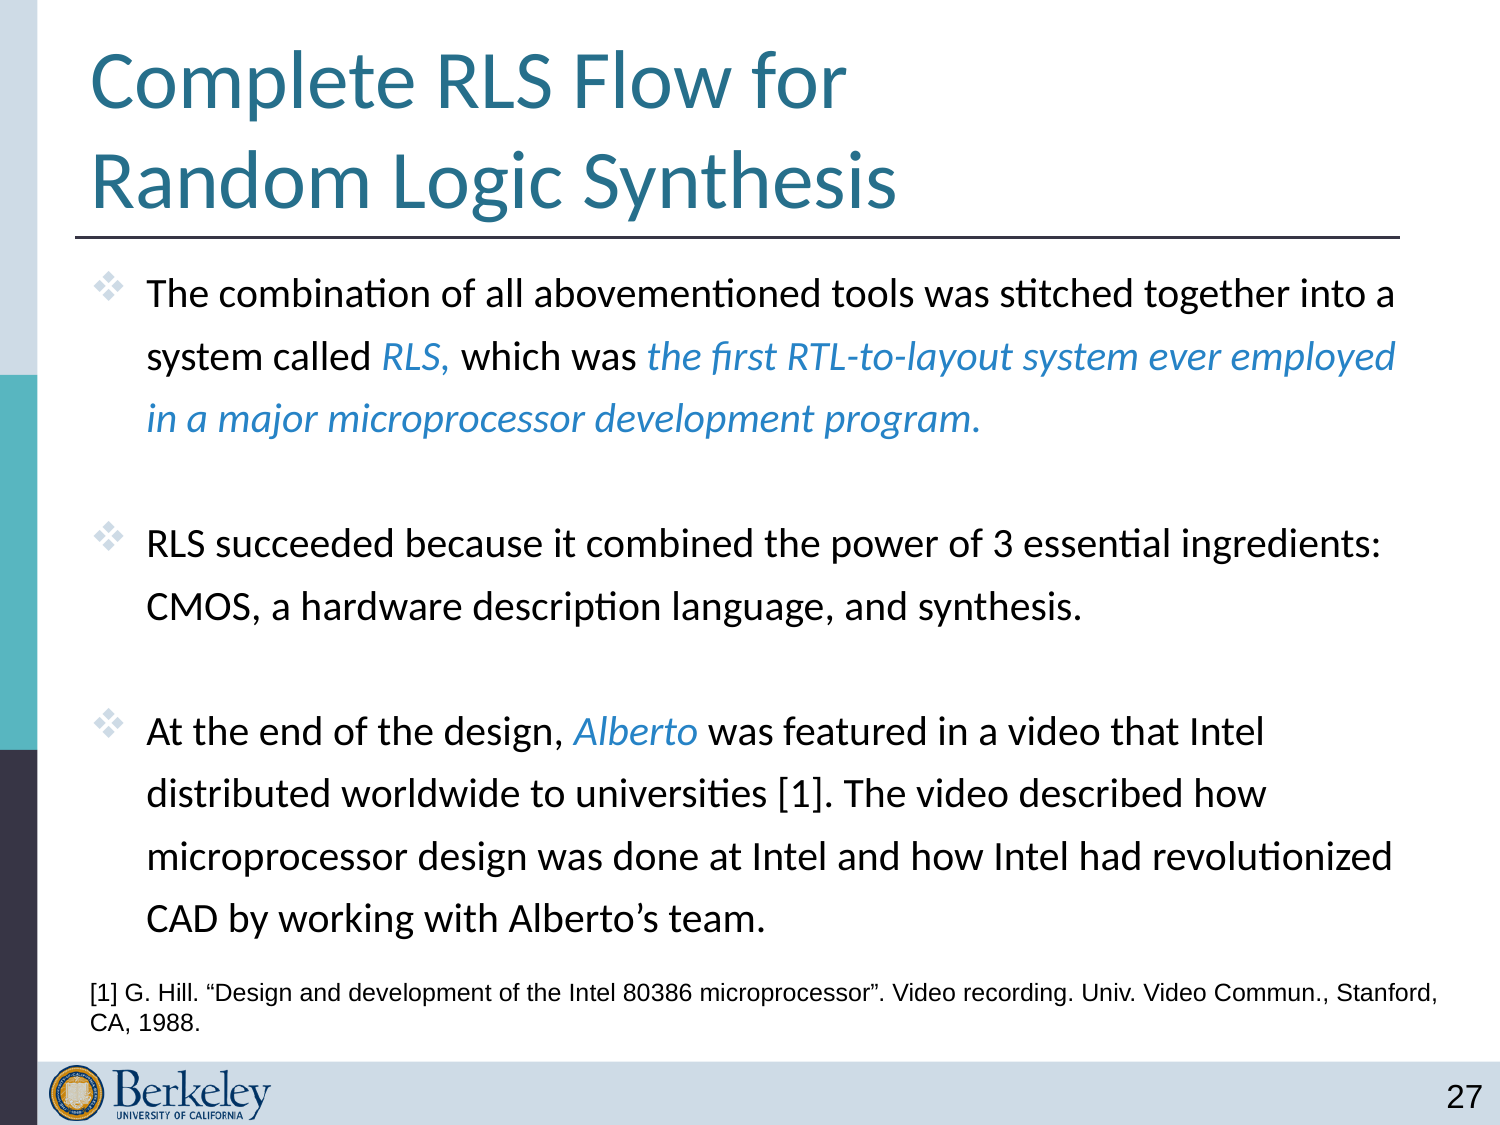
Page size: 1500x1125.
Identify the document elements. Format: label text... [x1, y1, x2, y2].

list The combination of all abovementioned tools was stitched together into a system called RLS, which was the first RTL-to-layout system ever employed in a major microprocessor development program. RLS succeeded because it combined the power of 3 essential ingredients: CMOS, a hardware description language, and synthesis. At the end of the design, Alberto was featured in a video that Intel distributed worldwide to universities [1]. The video described how microprocessor design was done at Intel and how Intel had revolutionized CAD by working with Alberto’s team. [75, 246, 1438, 806]
picture [49, 1065, 274, 1121]
text_box [1] G. Hill. “Design and development of the Intel 80386 microprocessor”. Video recording. Univ. Video Commun., Stanford, CA, 1988. [75, 968, 1465, 1044]
slide_number 27 [1343, 1067, 1499, 1116]
title Complete RLS Flow for Random Logic Synthesis [75, 45, 1425, 233]
